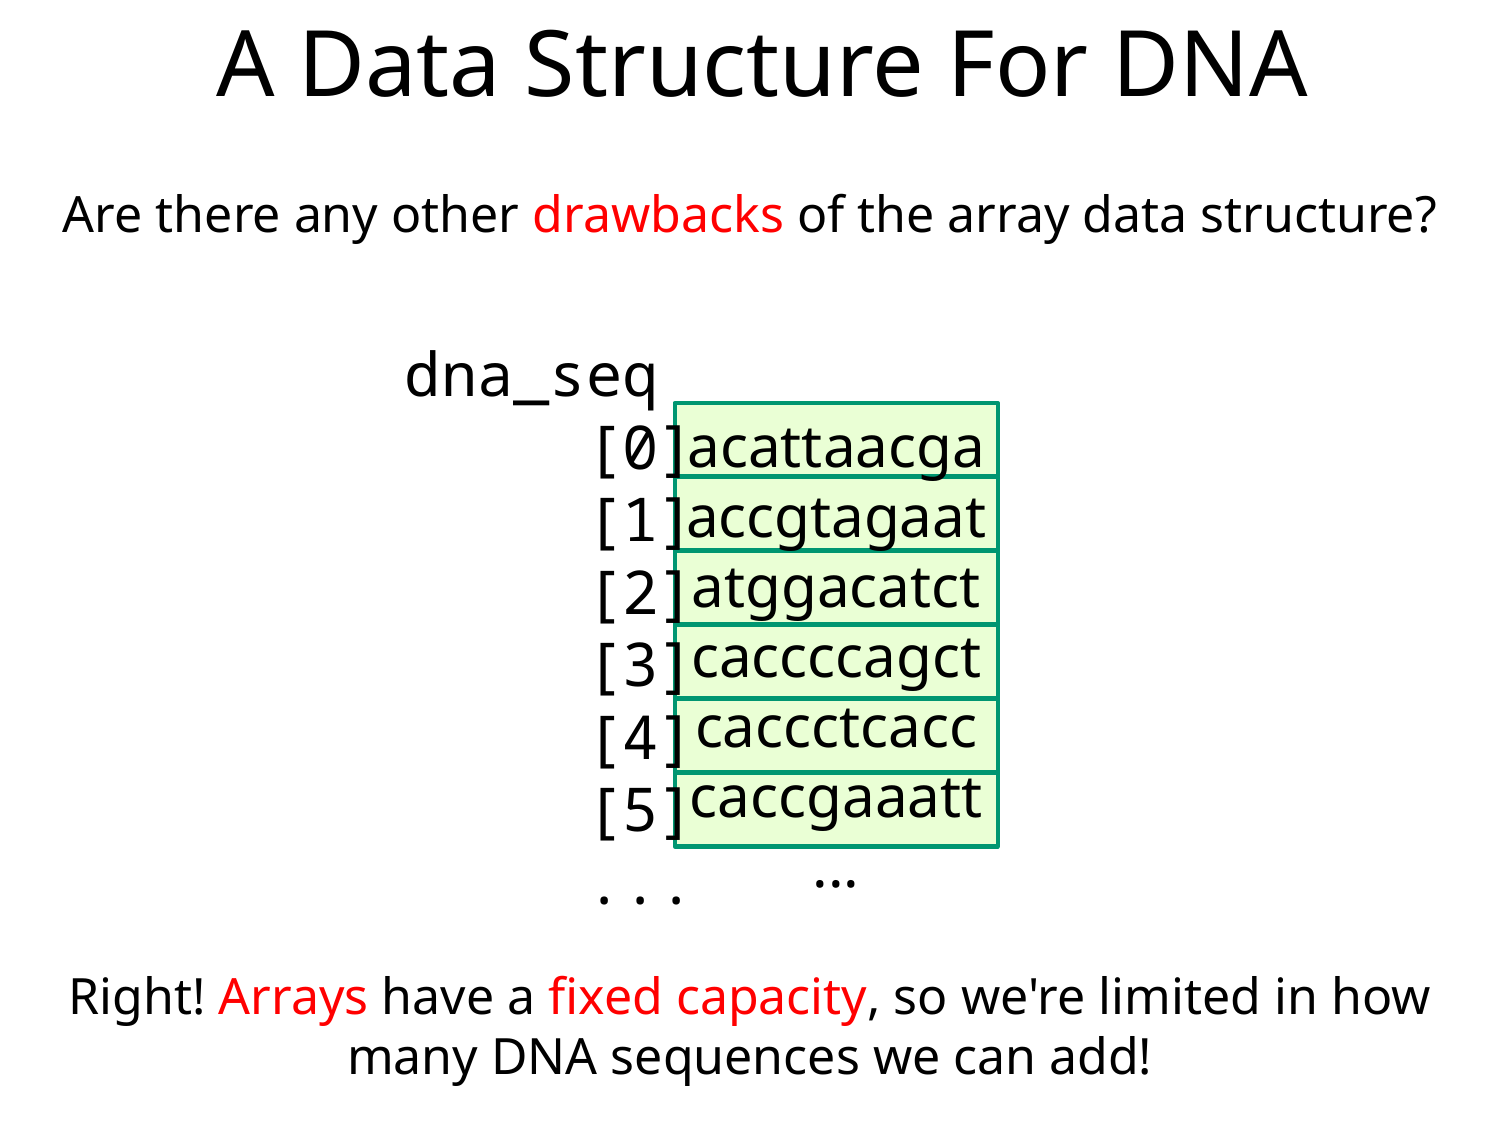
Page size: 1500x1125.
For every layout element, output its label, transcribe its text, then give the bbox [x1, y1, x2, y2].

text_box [397, 328, 1031, 931]
title A Data Structure For DNA [125, 0, 1400, 154]
text_box Right! Arrays have a fixed capacity, so we're limited in how many DNA sequences we can add! [16, 957, 1484, 1093]
text_box Are there any other drawbacks of the array data structure? [0, 175, 1500, 250]
